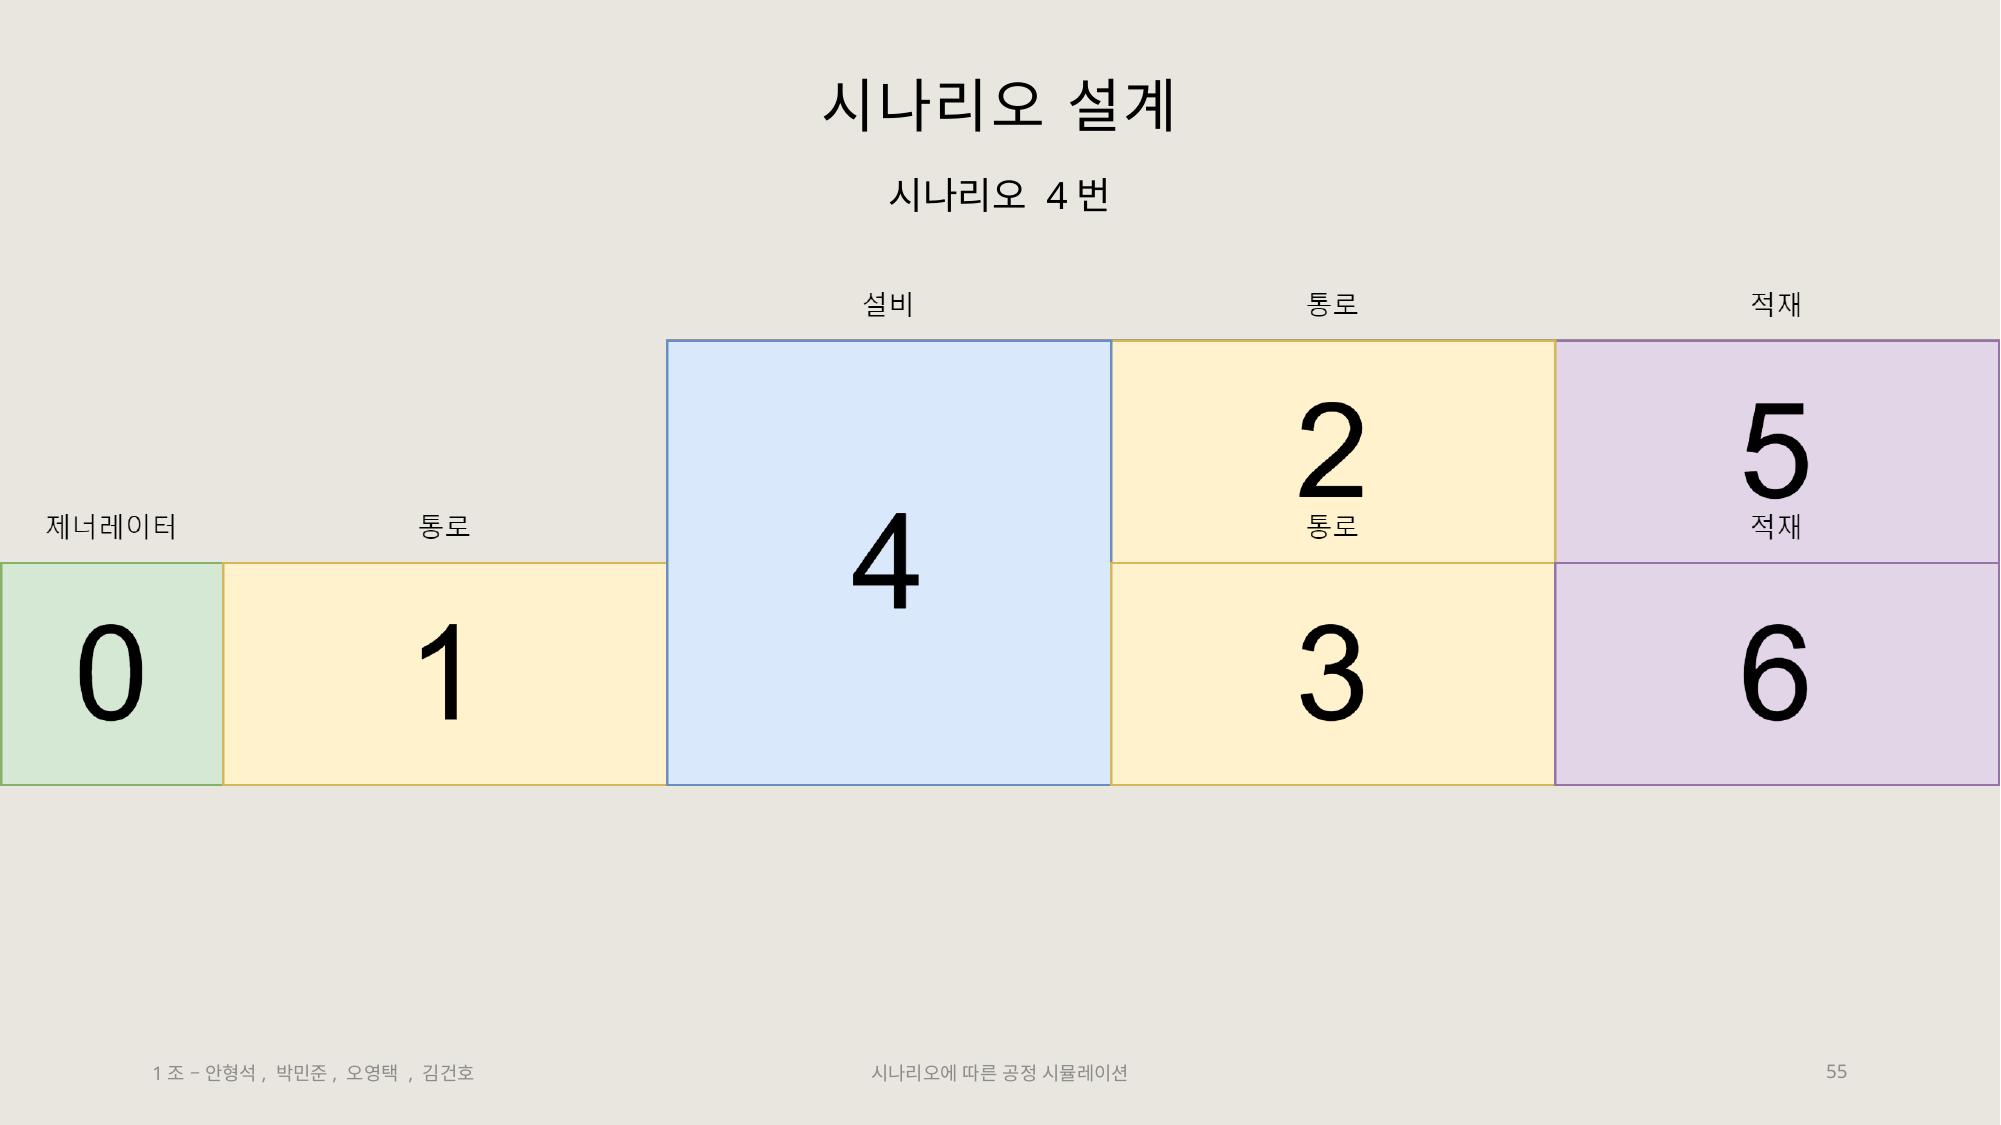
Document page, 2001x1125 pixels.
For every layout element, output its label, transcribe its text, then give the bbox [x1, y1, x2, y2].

title 시나리오 설계 [137, 0, 1863, 117]
slide_number 1조 – 안형석, 박민준, 오영택 , 김건호 [137, 1042, 588, 1103]
slide_number 55 [1412, 1042, 1863, 1103]
picture [0, 117, 2000, 1008]
footer 시나리오에 따른 공정 시뮬레이션 [662, 1042, 1338, 1103]
